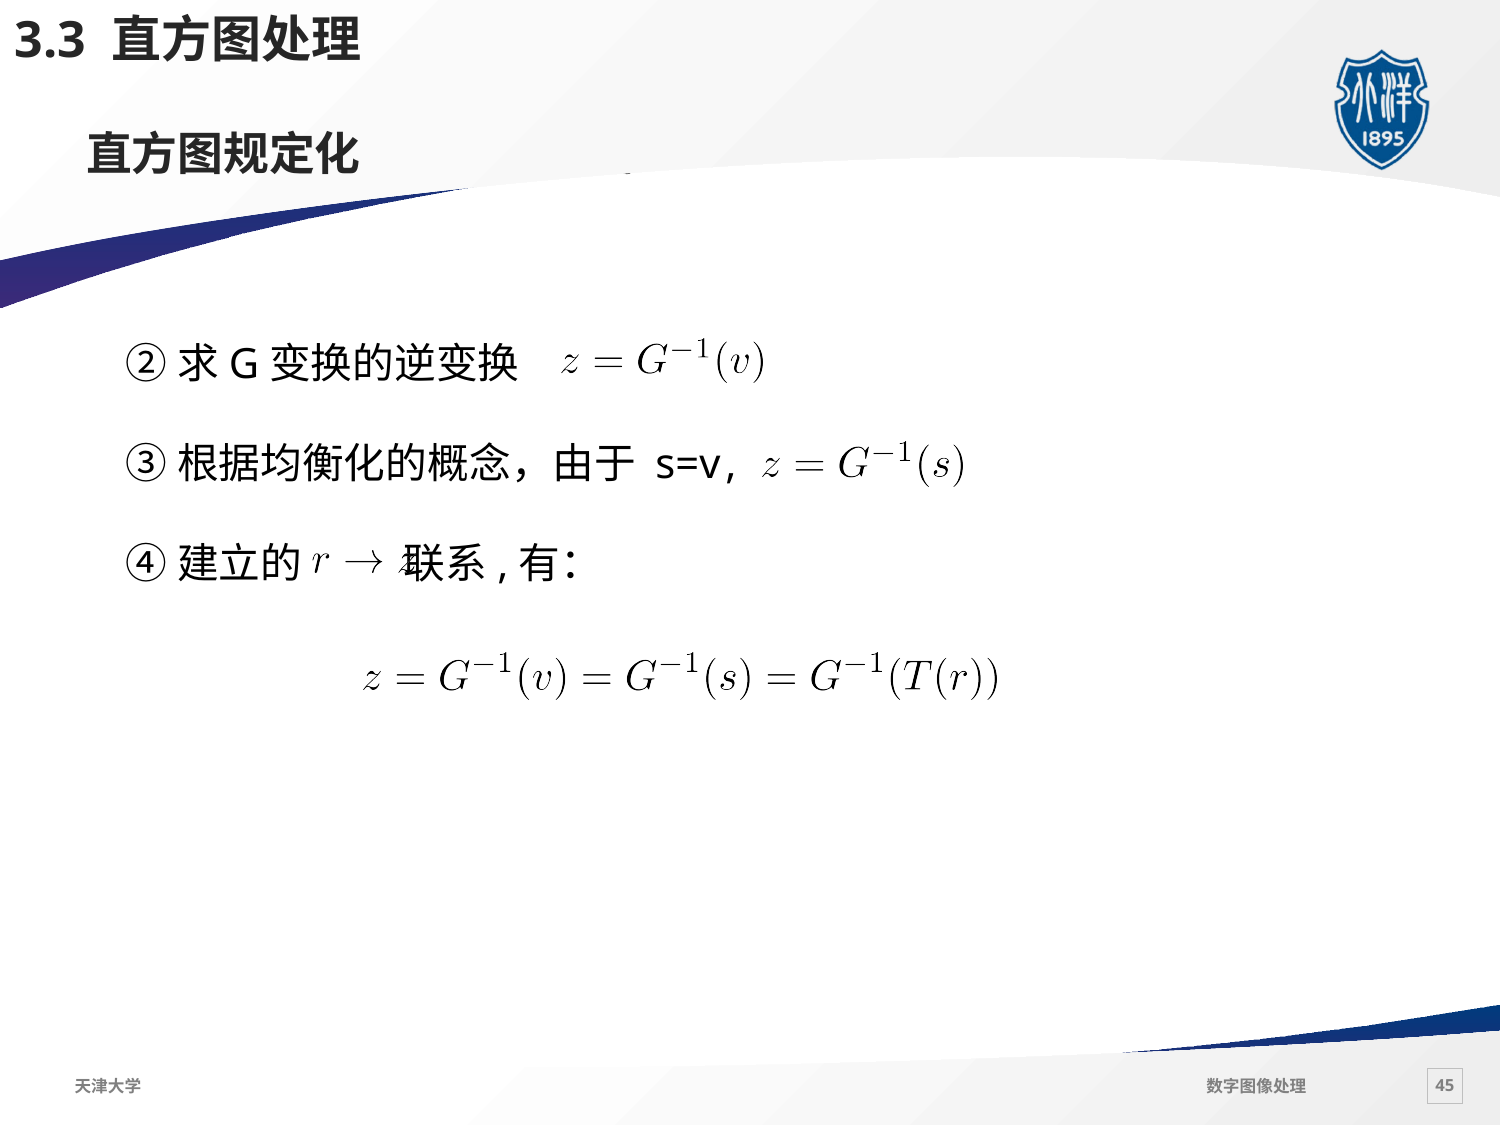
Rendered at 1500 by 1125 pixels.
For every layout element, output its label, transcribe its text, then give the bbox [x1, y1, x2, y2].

picture [363, 652, 997, 700]
title 直方图规定化 [74, 112, 1425, 200]
picture [762, 441, 963, 487]
text_box ②求G变换的逆变换 ③根据均衡化的概念，由于 s=v , ④建立的 联系,有： [0, 329, 1343, 594]
picture [1321, 47, 1447, 172]
picture [560, 337, 763, 383]
list 3.3 直方图处理 [0, 0, 838, 88]
picture [312, 550, 416, 573]
